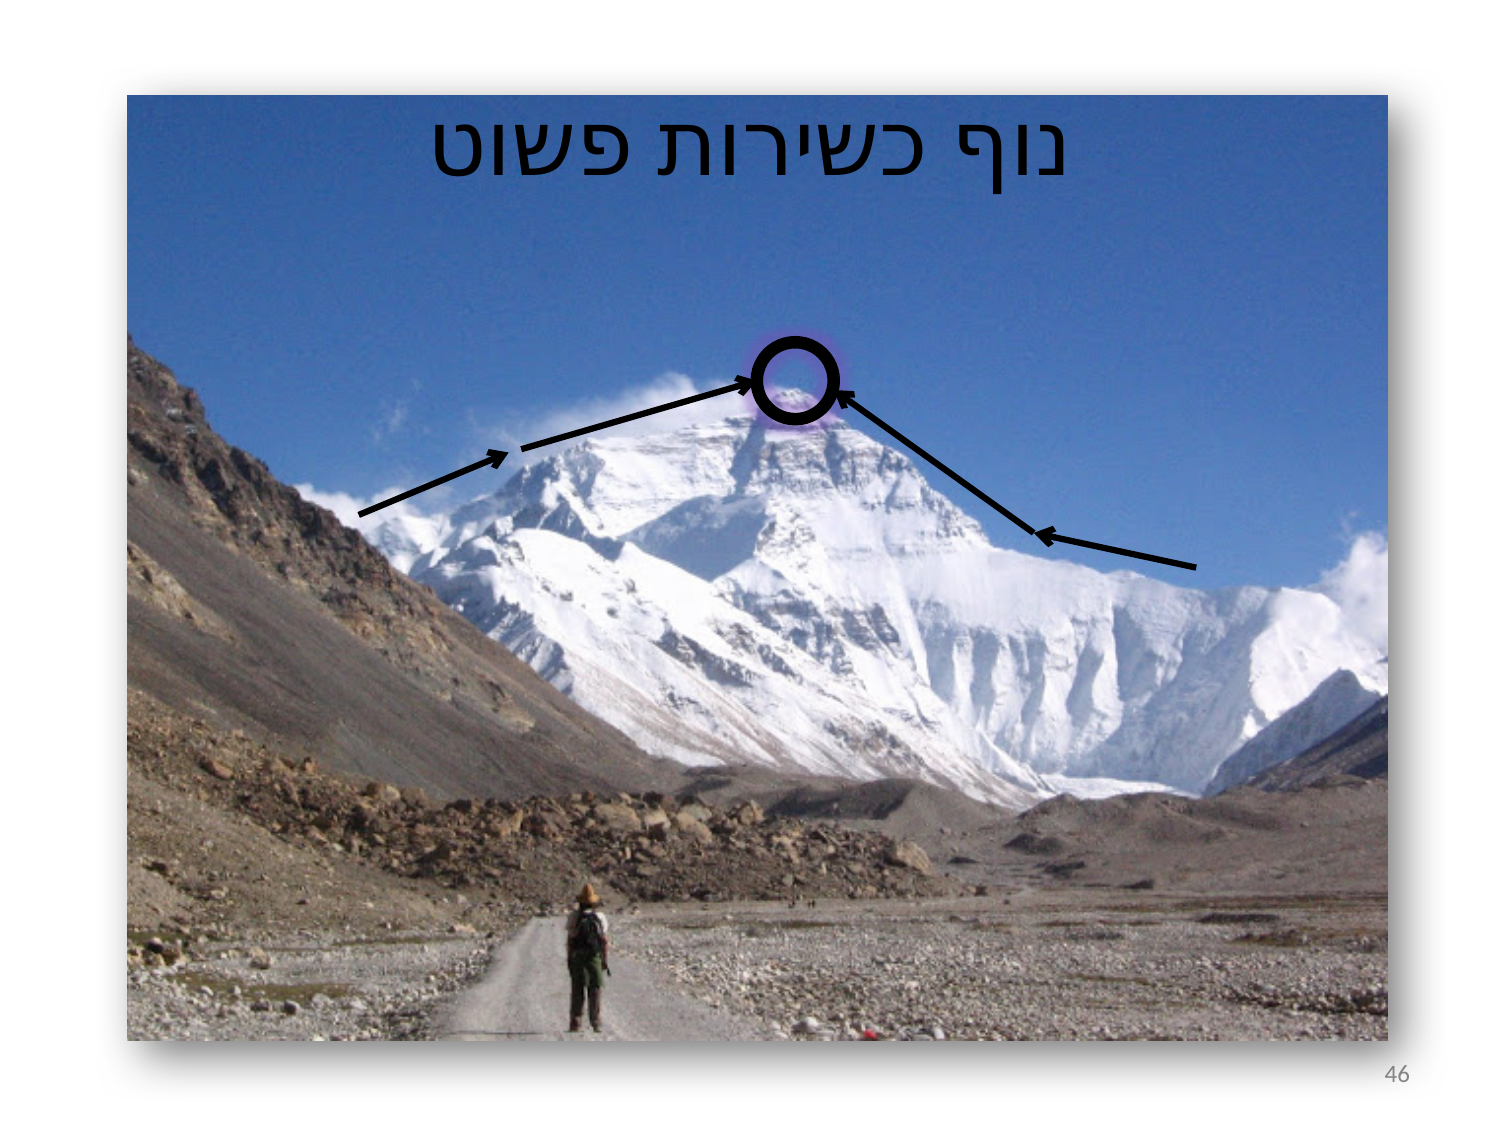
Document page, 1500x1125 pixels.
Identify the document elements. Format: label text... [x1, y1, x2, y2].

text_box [1033, 532, 1197, 568]
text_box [358, 452, 509, 516]
title נוף כשירות פשוט [75, 45, 1425, 233]
slide_number 46 [1074, 1042, 1425, 1103]
picture [127, 94, 1388, 1041]
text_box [833, 389, 1034, 534]
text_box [520, 380, 758, 450]
